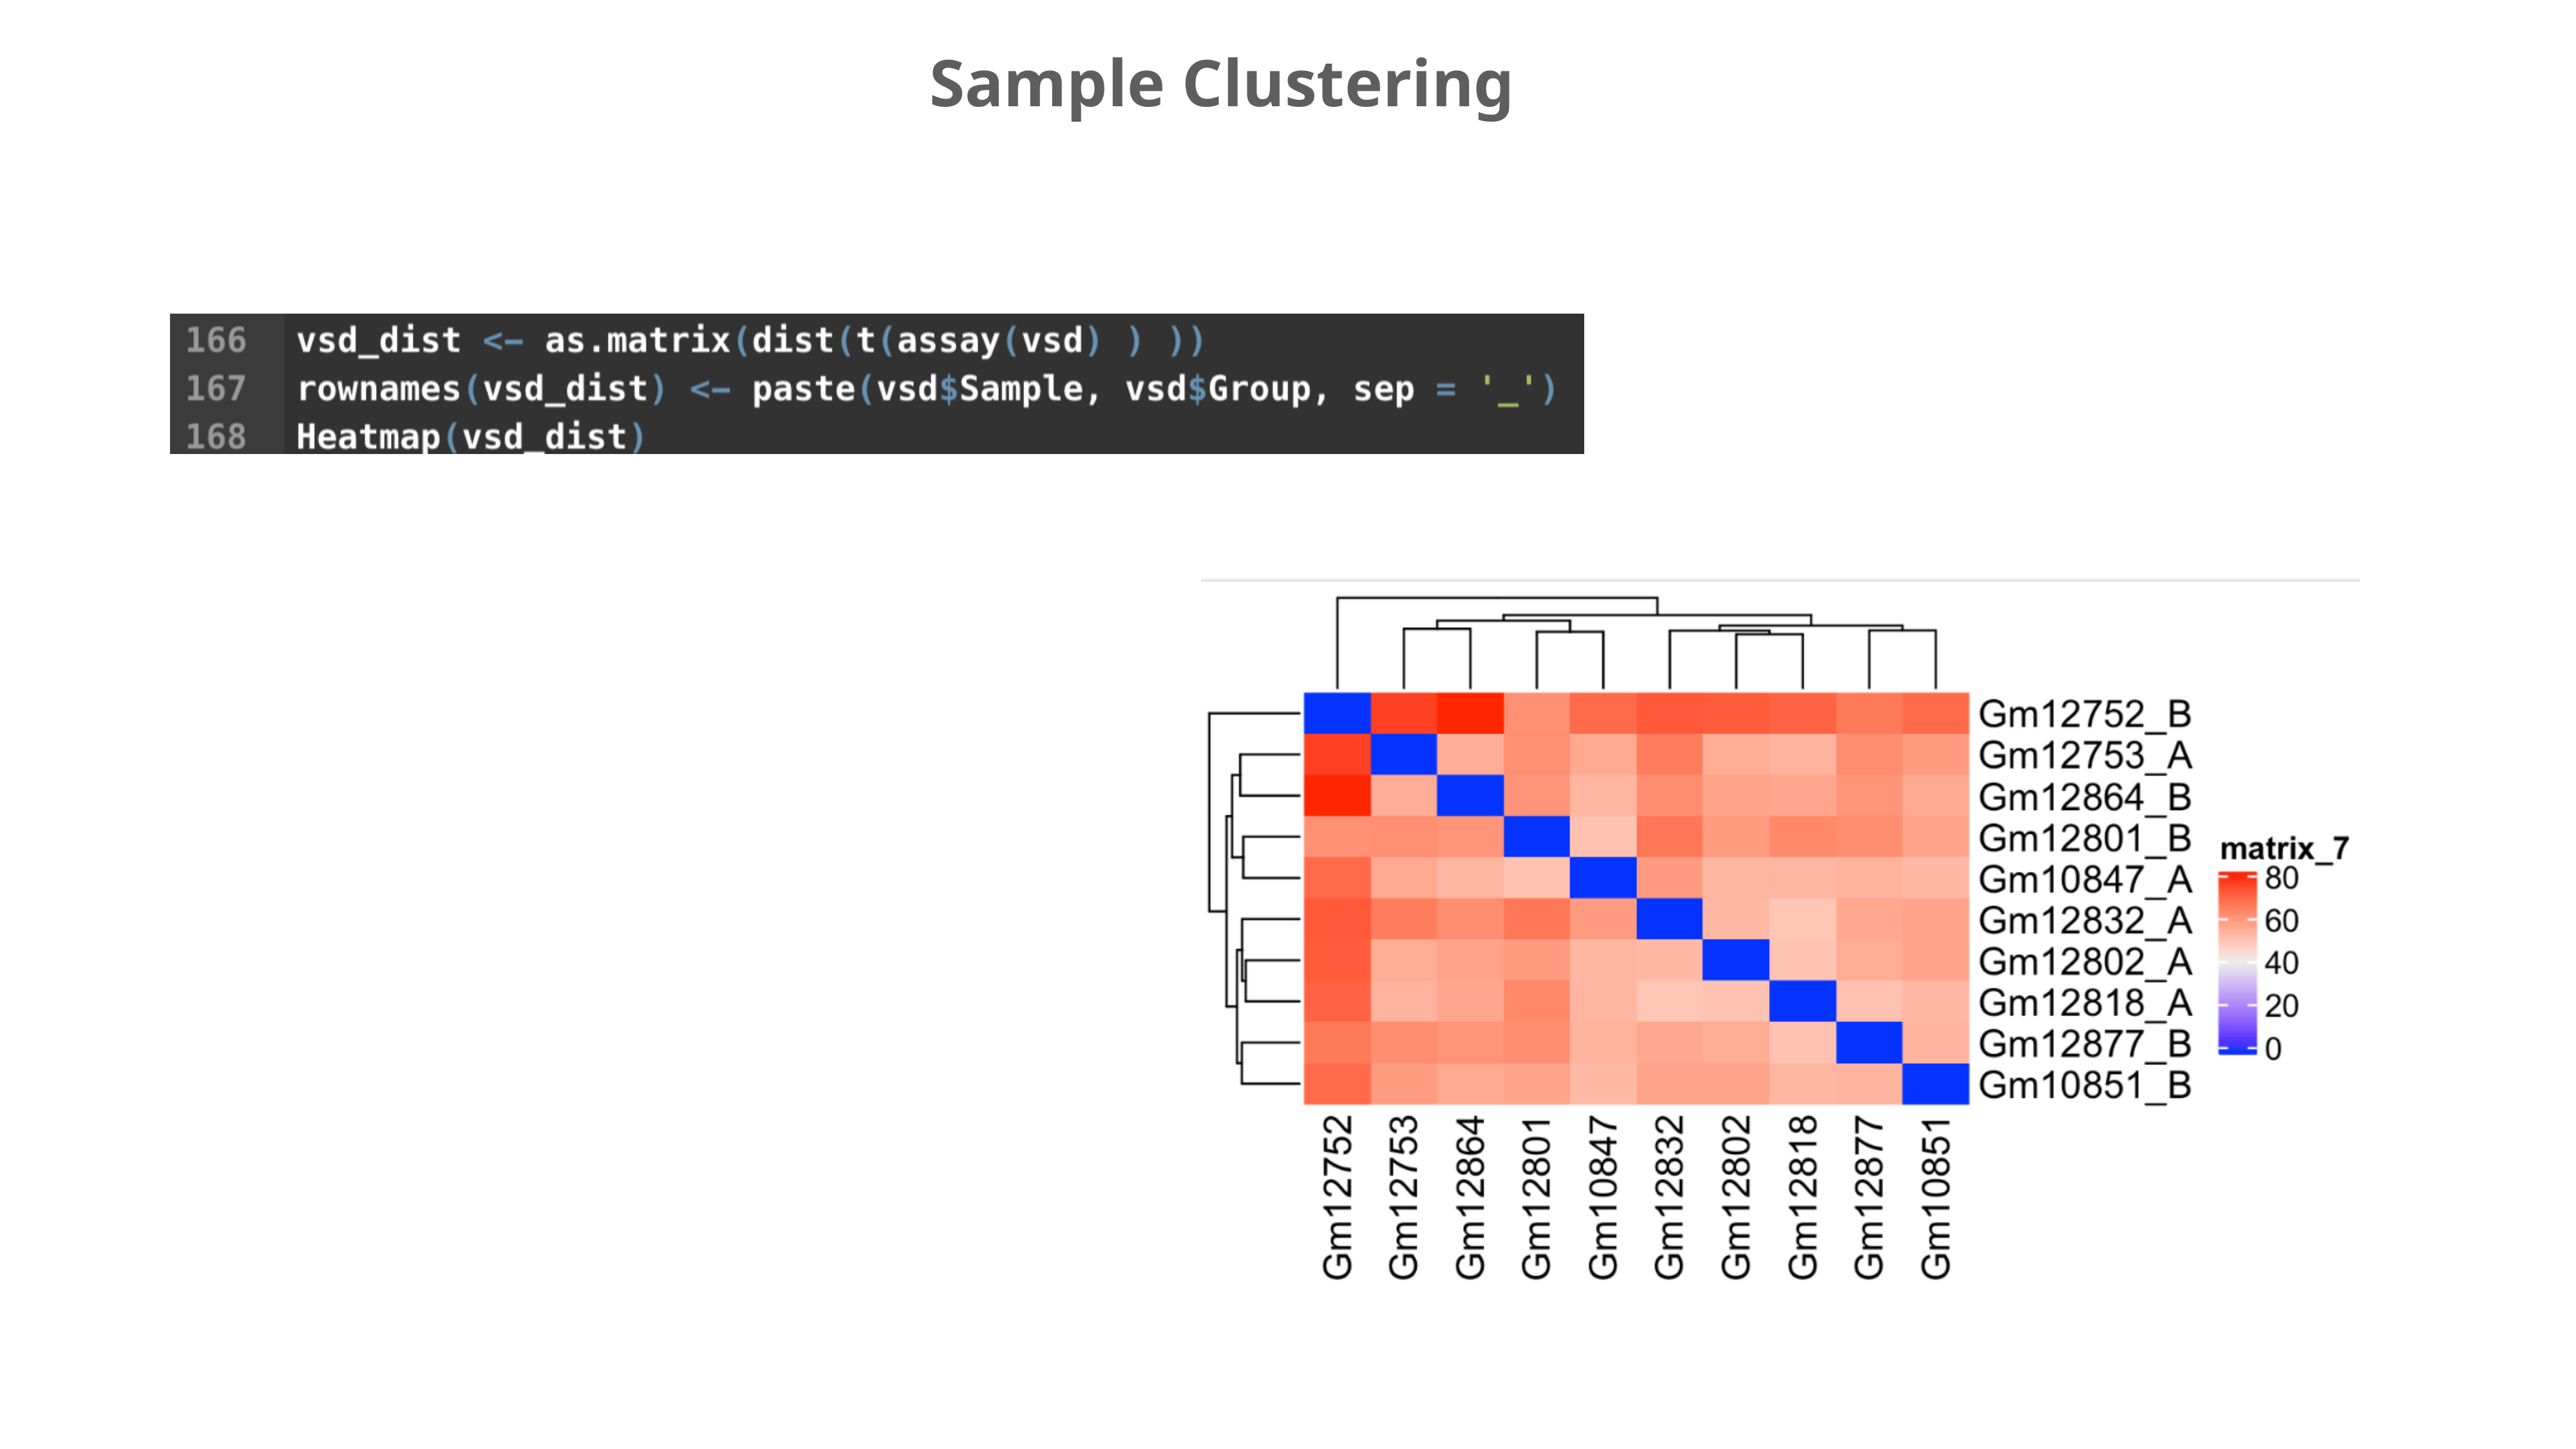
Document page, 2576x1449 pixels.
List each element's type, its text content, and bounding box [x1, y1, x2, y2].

text_box Sample Clustering [924, 37, 1521, 125]
picture [170, 313, 1584, 454]
picture [1201, 577, 2360, 1292]
